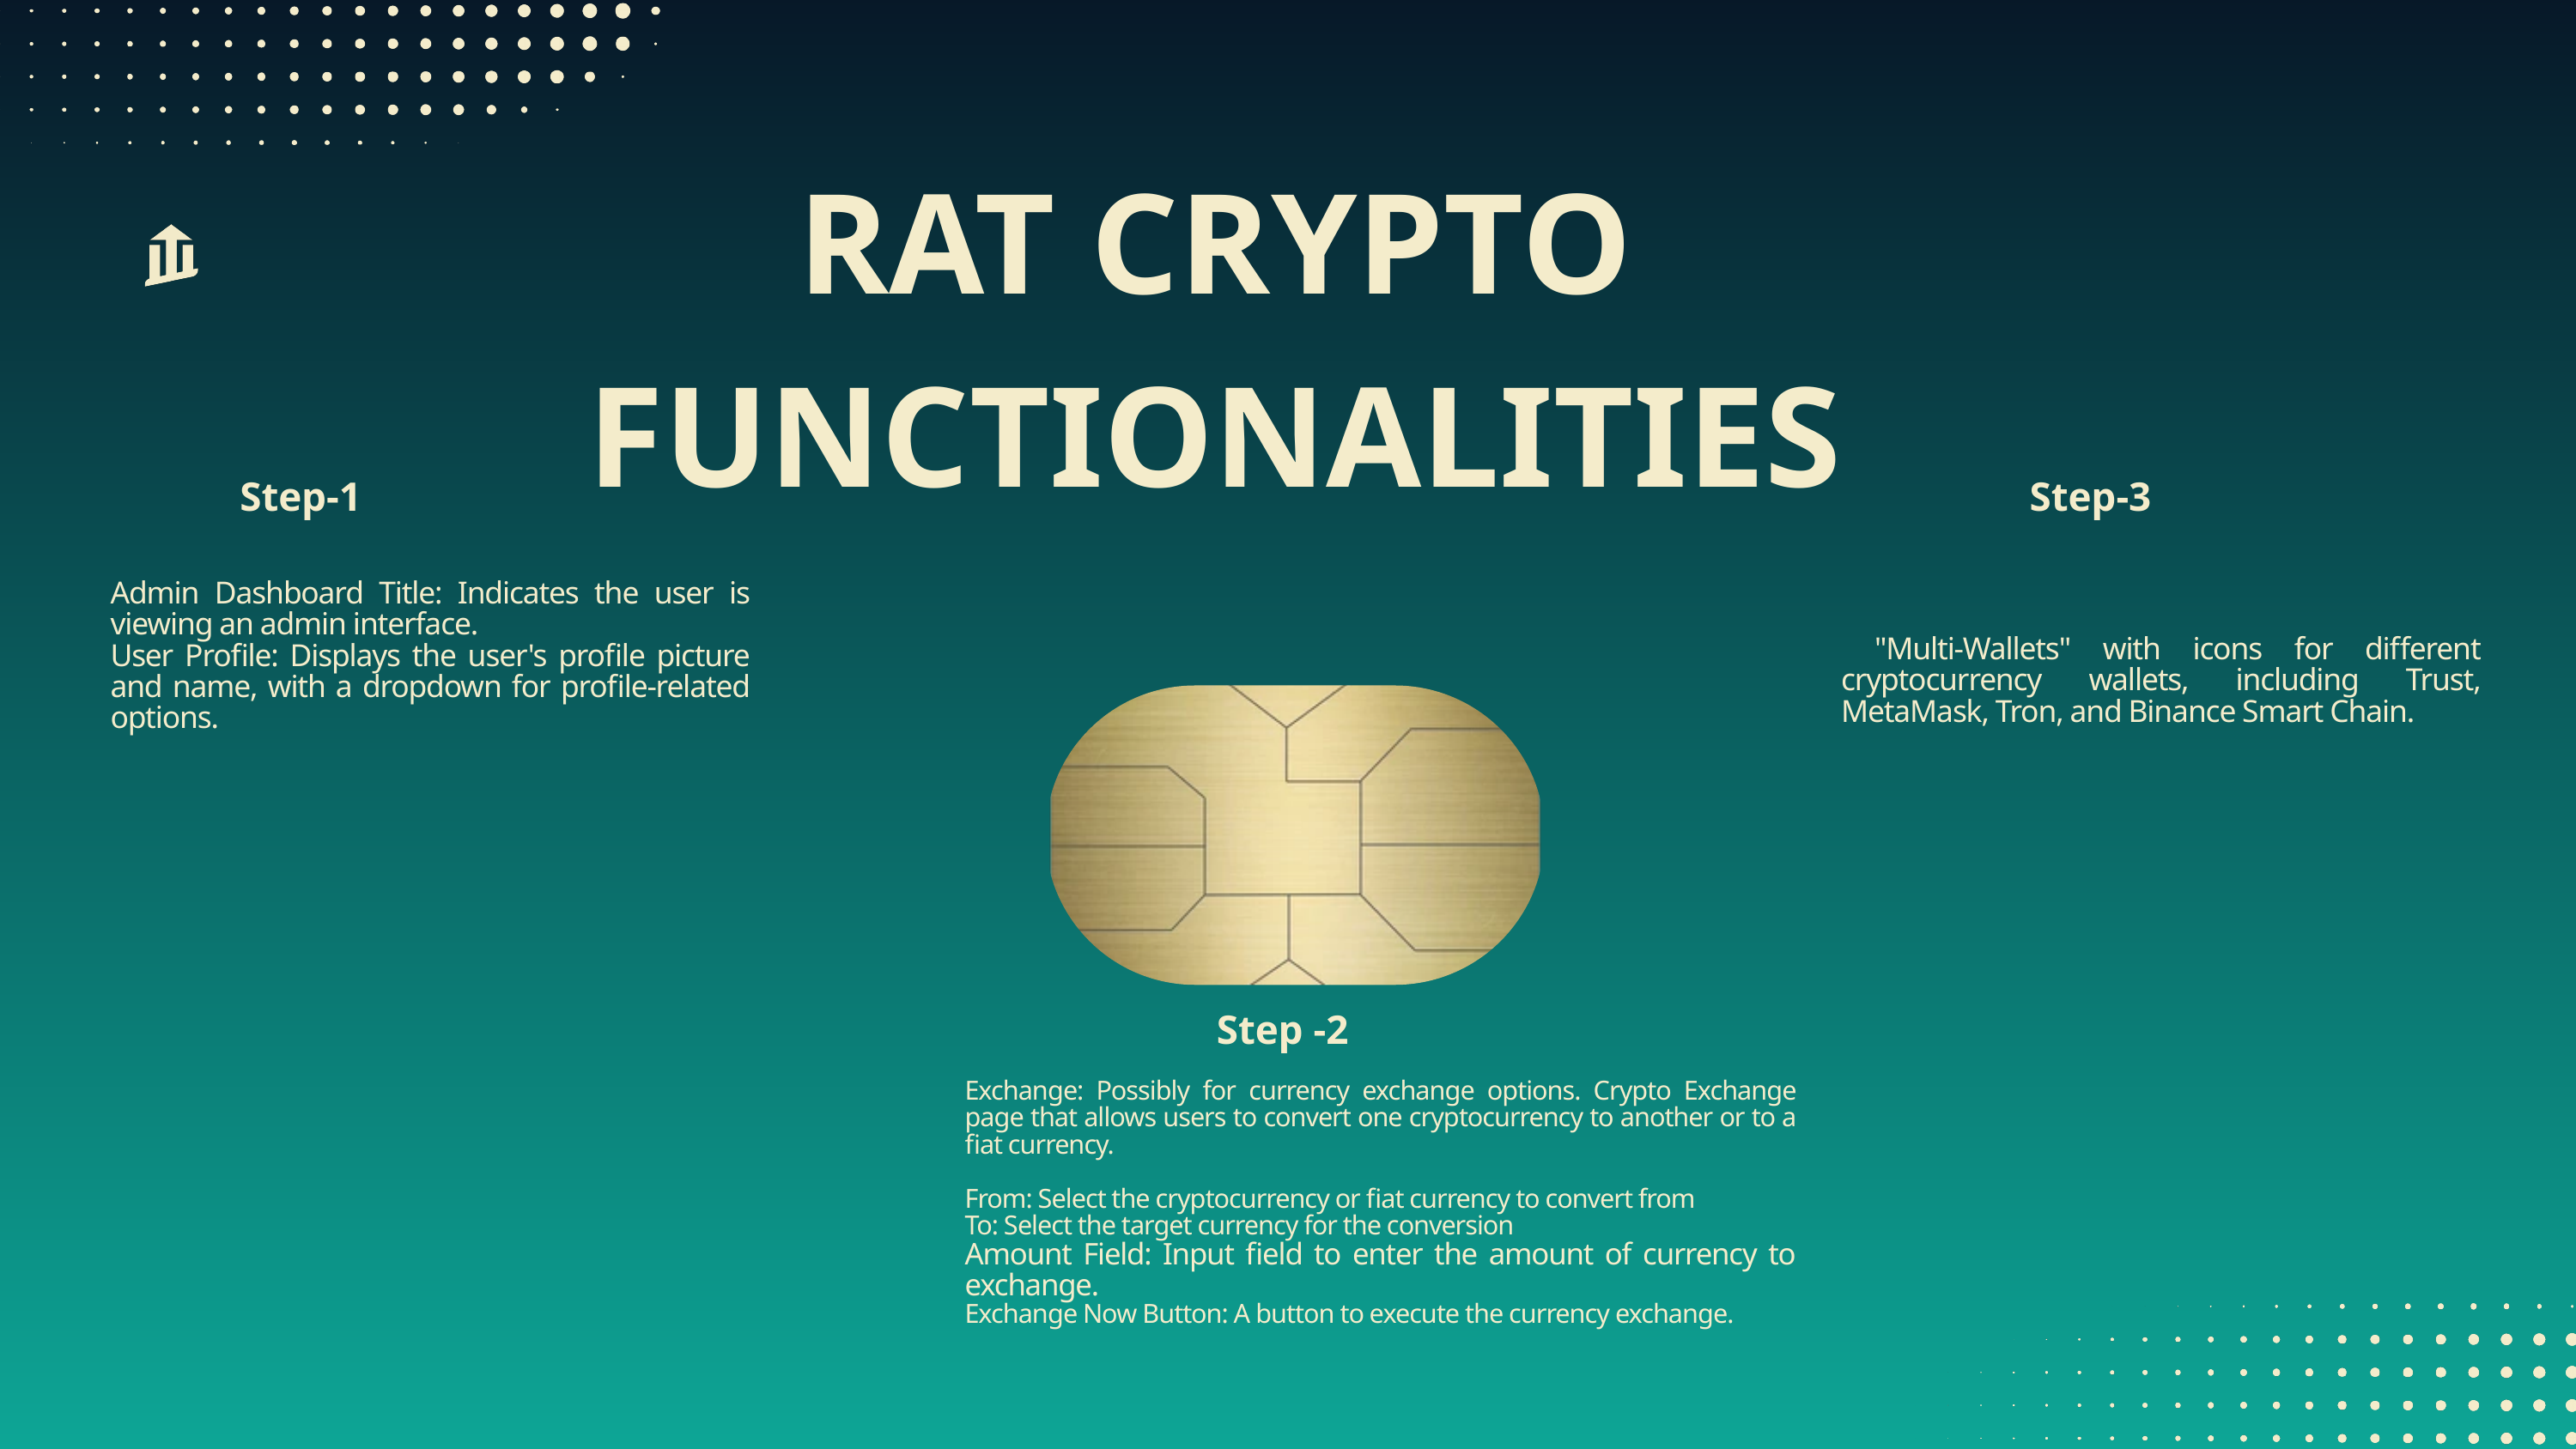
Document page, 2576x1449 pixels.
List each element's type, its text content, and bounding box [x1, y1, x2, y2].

text_box [1915, 1303, 2576, 1449]
text_box RAT CRYPTO FUNCTIONALITIES [477, 127, 1988, 516]
text_box Step-1 [80, 464, 532, 629]
text_box Step -2 [1045, 997, 1531, 1162]
text_box [144, 224, 198, 287]
text_box Exchange: Possibly for currency exchange options. Crypto Exchange page that allows users to convert one cryptocurrency to another or to a fiat currency. From: Select the cryptocurrency or fiat currency to convert from To: Select the target currency for the conversion Amount Field: Input field to enter the amount of currency to exchange. Exchange Now Button: A button to execute the currency exchange. [964, 1051, 1795, 1383]
text_box Step-3 [1749, 464, 2432, 519]
text_box [0, 0, 661, 145]
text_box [1045, 685, 1546, 985]
text_box Admin Dashboard Title: Indicates the user is viewing an admin interface. User Profile: Displays the user's profile picture and name, with a dropdown for profile-related options. [110, 554, 750, 767]
text_box "Multi-Wallets" with icons for different cryptocurrency wallets, including Trust, MetaMask, Tron, and Binance Smart Chain. [1841, 634, 2481, 760]
